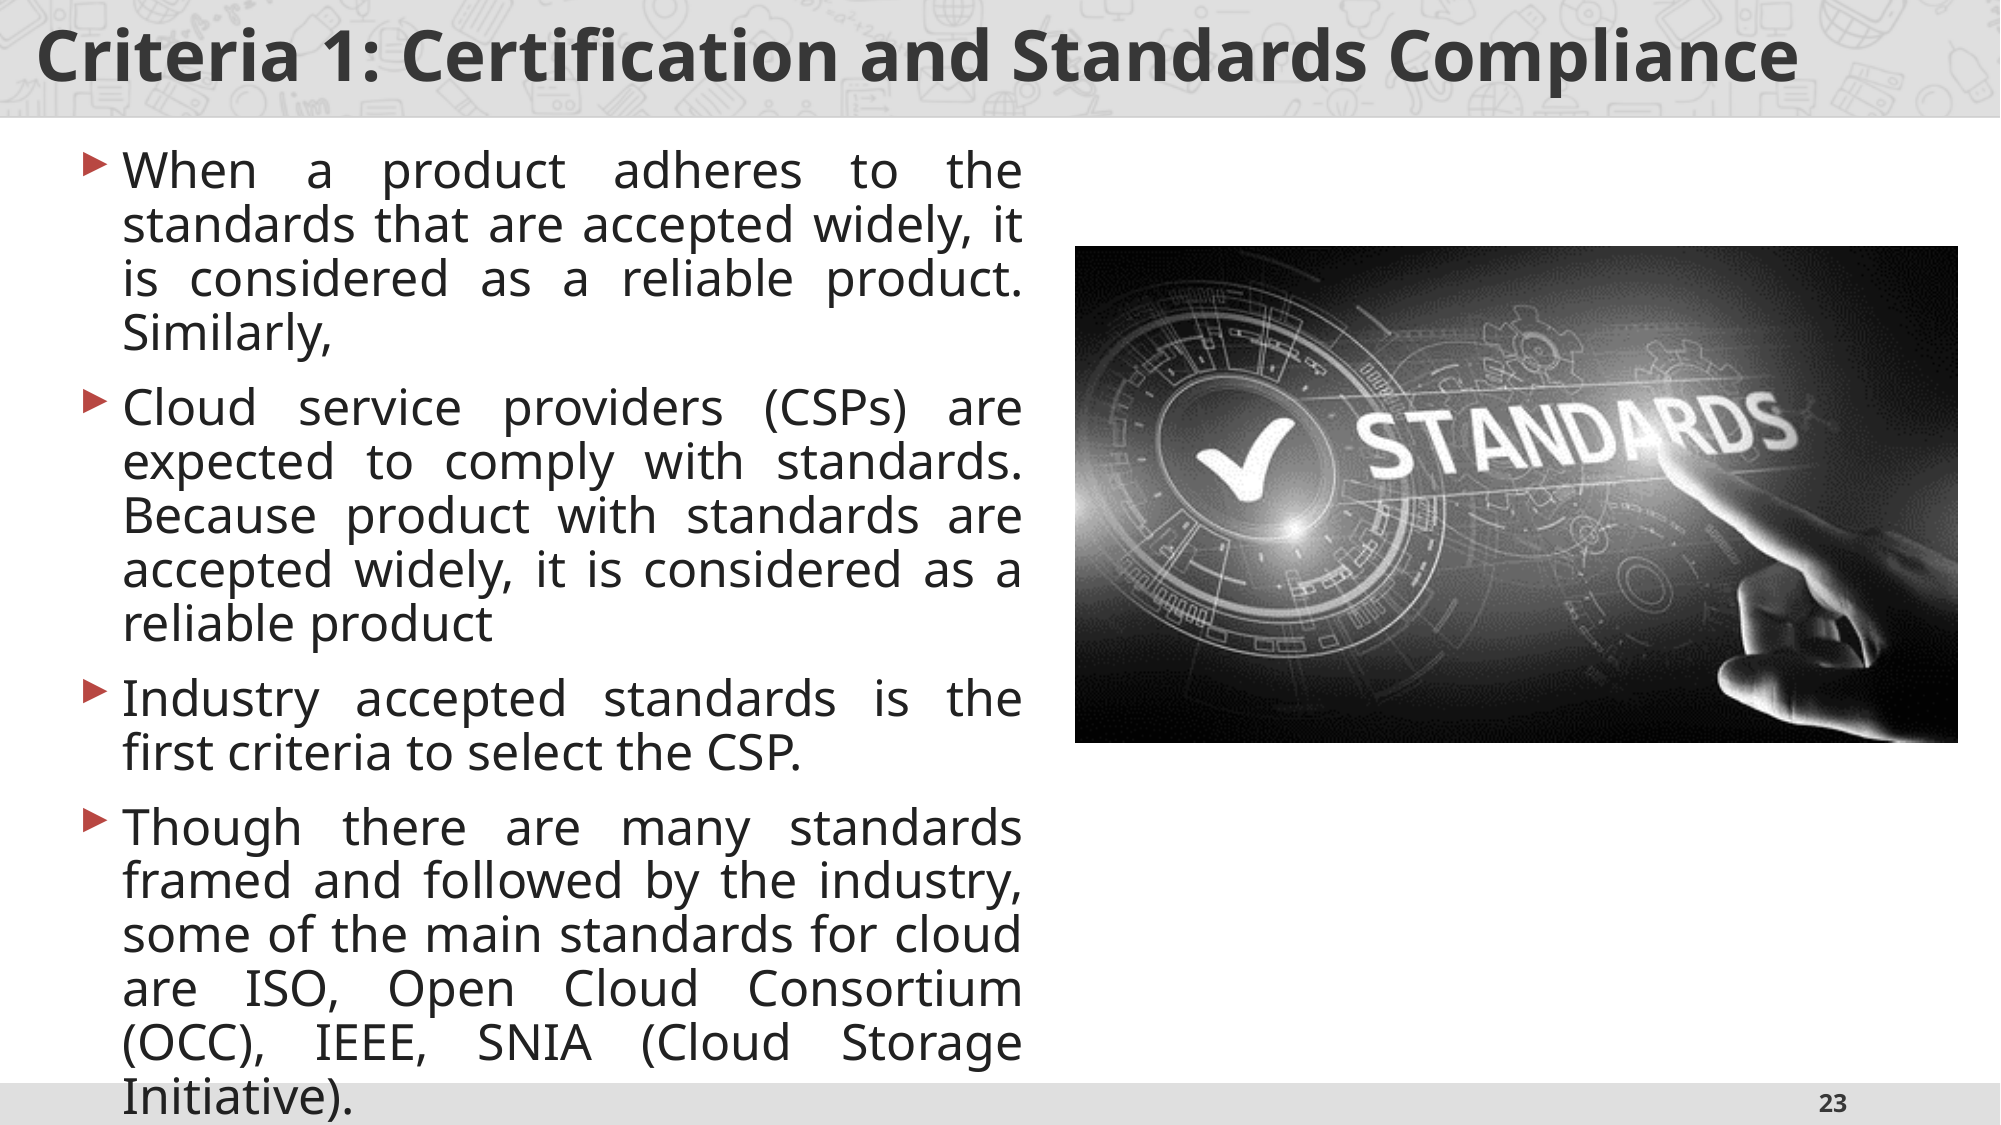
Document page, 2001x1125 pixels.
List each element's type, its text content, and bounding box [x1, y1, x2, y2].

title Criteria 1: Certification and Standards Compliance [0, 0, 2000, 117]
picture [1075, 246, 1958, 743]
list When a product adheres to the standards that are accepted widely, it is considered as a reliable product. Similarly, Cloud service providers (CSPs) are expected to comply with standards. Because product with standards are accepted widely, it is considered as a reliable product Industry accepted standards is the first criteria to select the CSP. Though there are many standards framed and followed by the industry, some of the main standards for cloud are ISO, Open Cloud Consortium (OCC), IEEE, SNIA (Cloud Storage Initiative). [63, 137, 1040, 743]
